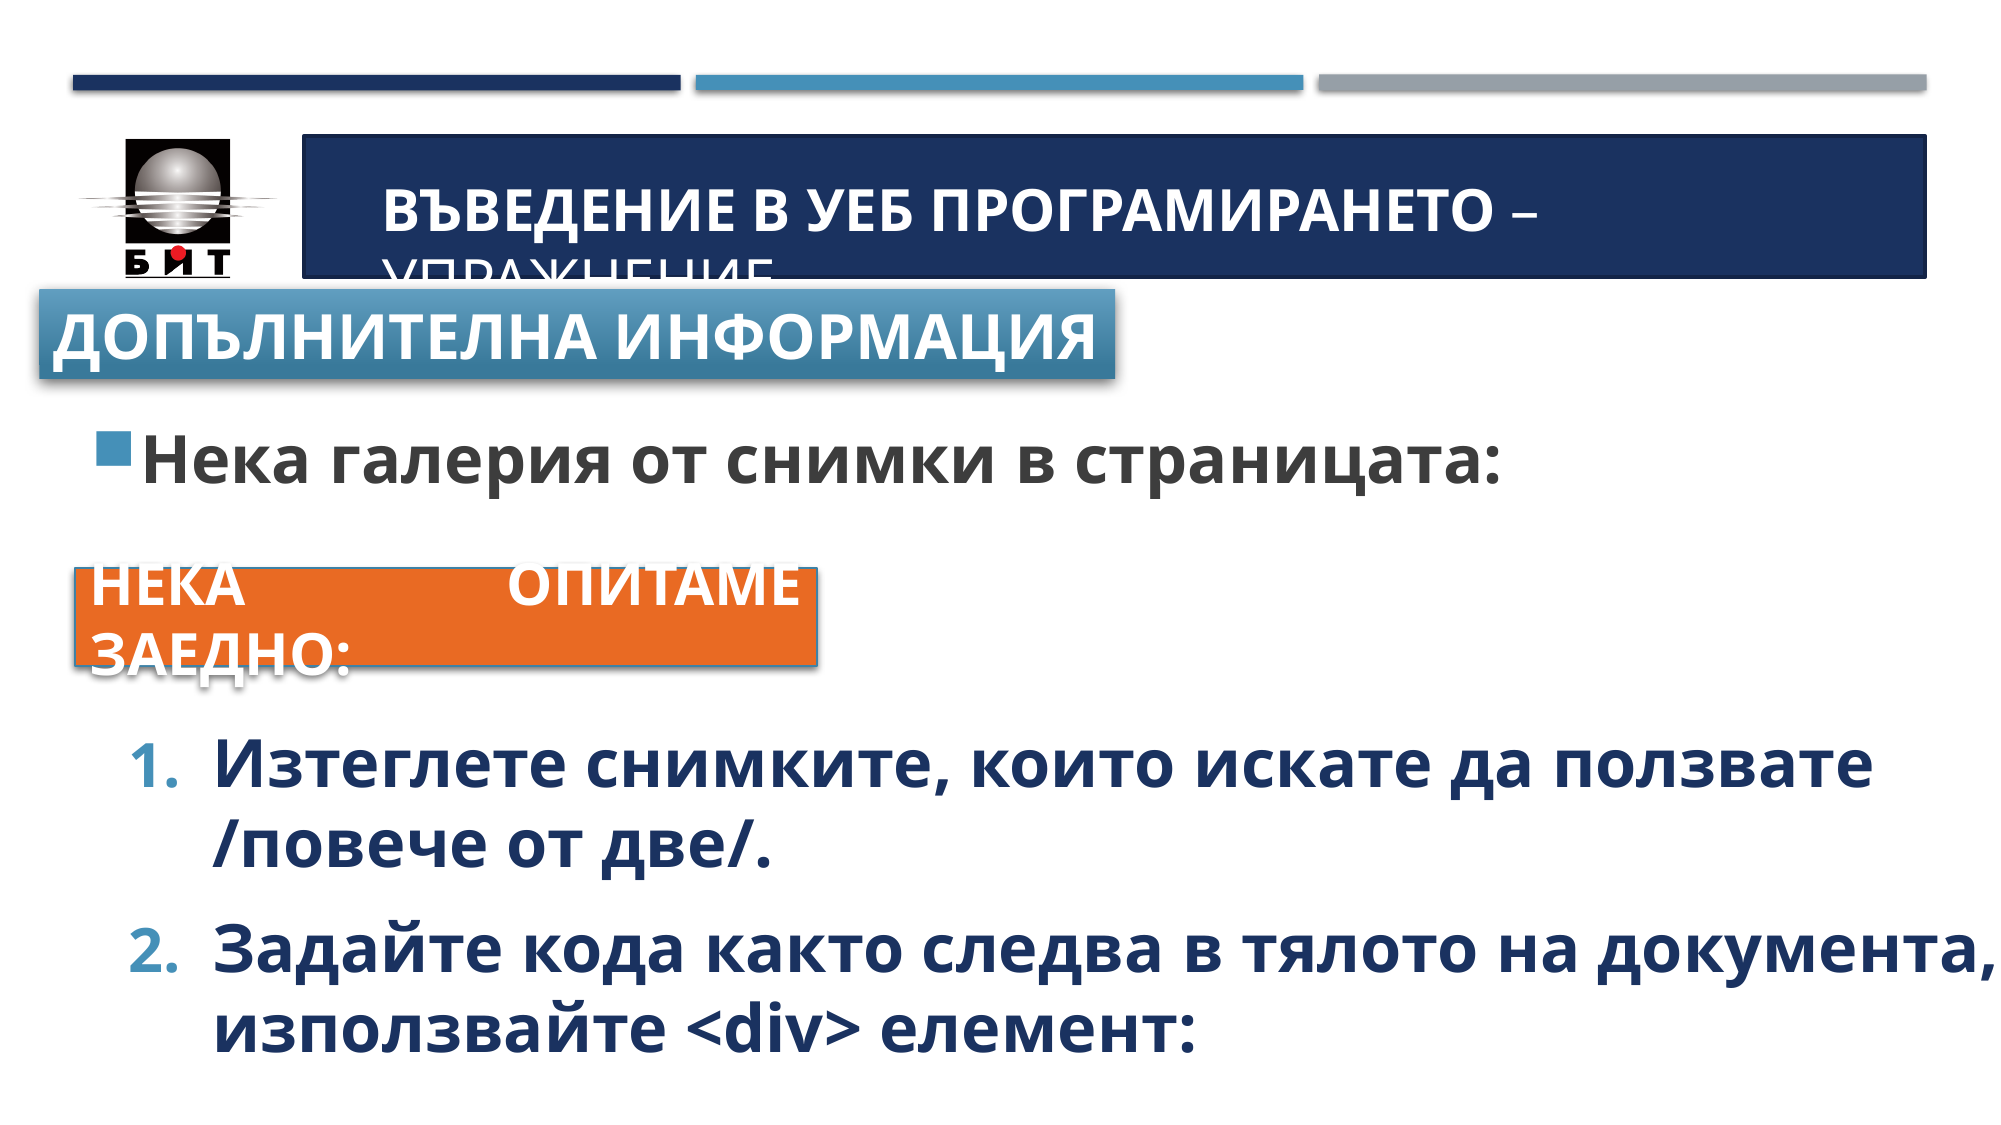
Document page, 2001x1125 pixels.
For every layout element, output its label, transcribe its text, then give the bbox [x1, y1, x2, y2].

text_box Нека галерия от снимки в страницата: [74, 403, 1796, 509]
text_box ДОПЪЛНИТЕЛНА ИНФОРМАЦИЯ [39, 289, 1116, 379]
picture [74, 105, 280, 311]
text_box Изтеглете снимките, които искате да ползвате /повече от две/. Задайте кода както следва в тялото на документа, използвайте <div> елемент: [113, 737, 2000, 1050]
text_box [302, 134, 1927, 279]
text_box НЕКА ОПИТАМЕ ЗАЕДНО: [74, 567, 818, 667]
text_box ВЪВЕДЕНИЕ В УЕБ ПРОГРАМИРАНЕТО – УПРАЖНЕНИЕ [366, 165, 1919, 321]
